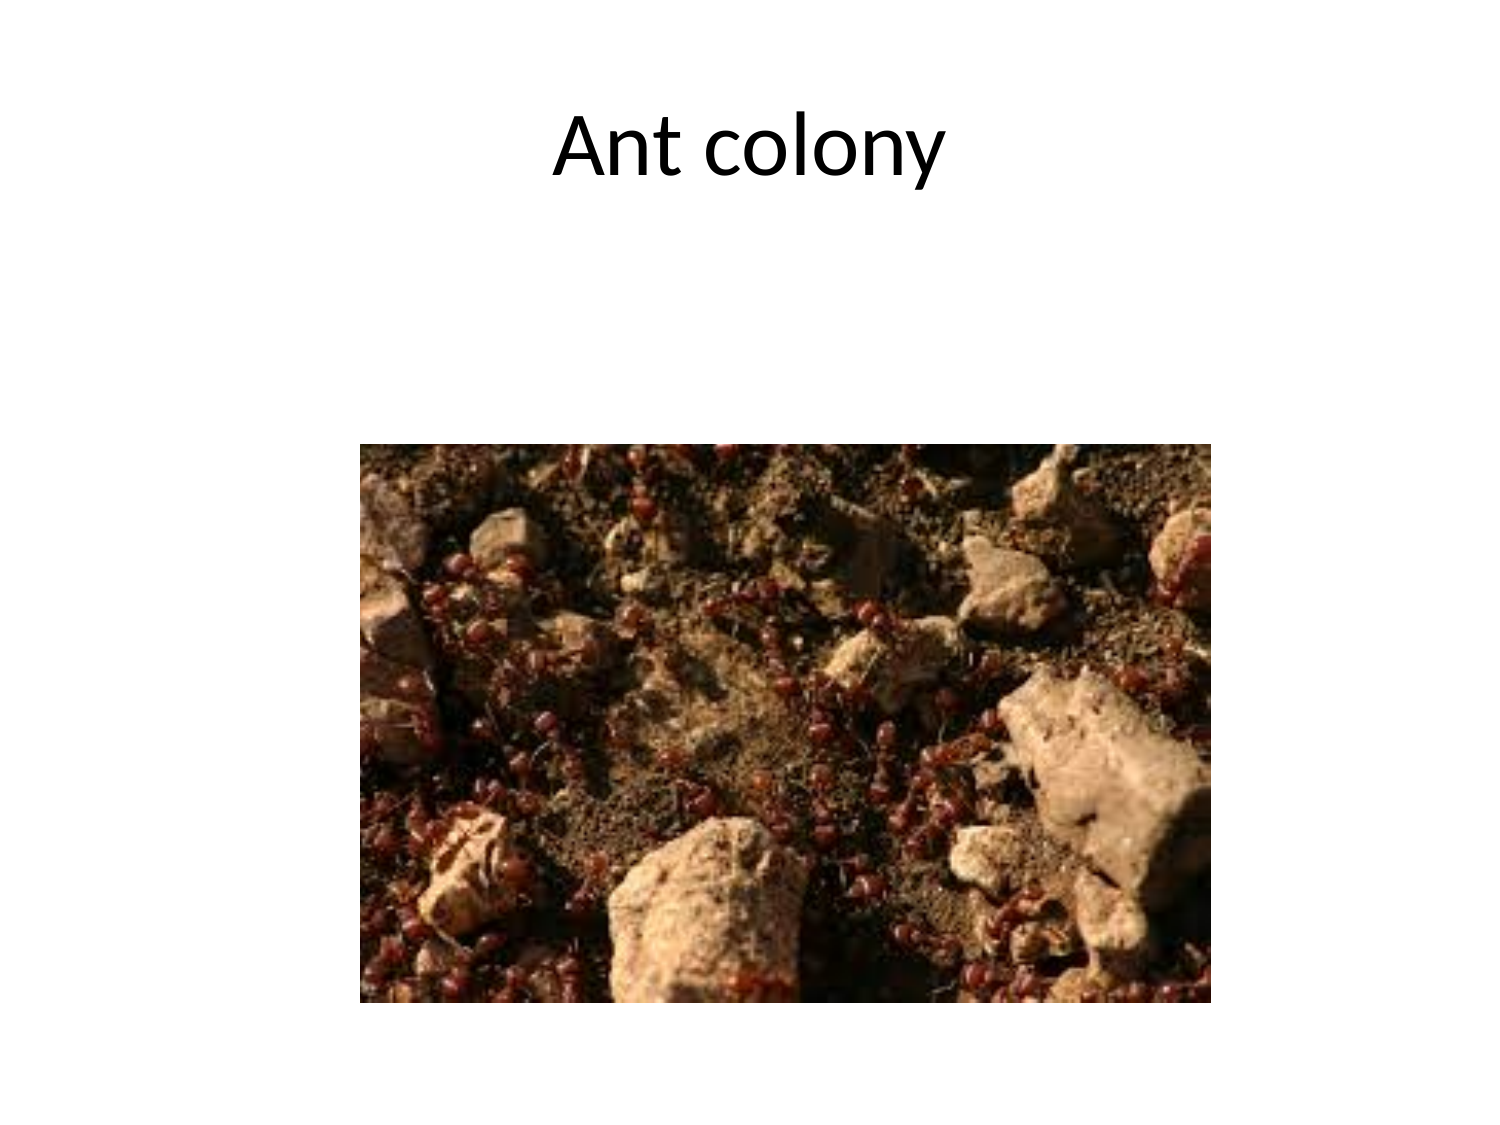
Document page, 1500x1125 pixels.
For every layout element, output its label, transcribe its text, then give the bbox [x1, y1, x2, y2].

title Ant colony [75, 45, 1425, 233]
picture [359, 444, 1211, 1003]
